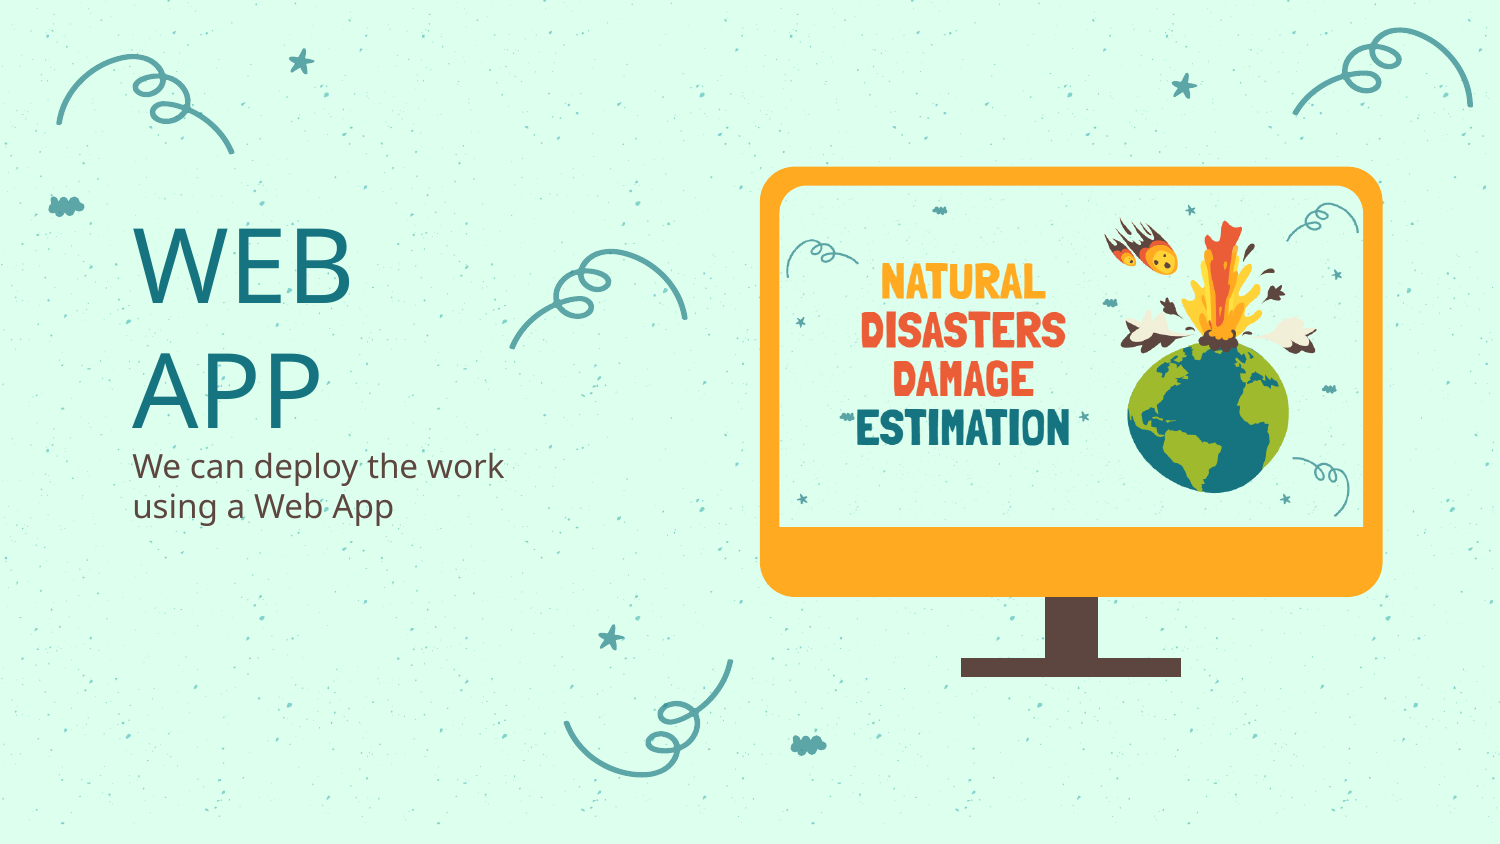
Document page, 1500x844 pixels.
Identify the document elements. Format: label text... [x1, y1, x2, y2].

picture [779, 185, 1364, 528]
subtitle We can deploy the work using a Web App [117, 418, 585, 553]
title WEB APP [117, 229, 529, 418]
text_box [759, 166, 1383, 678]
